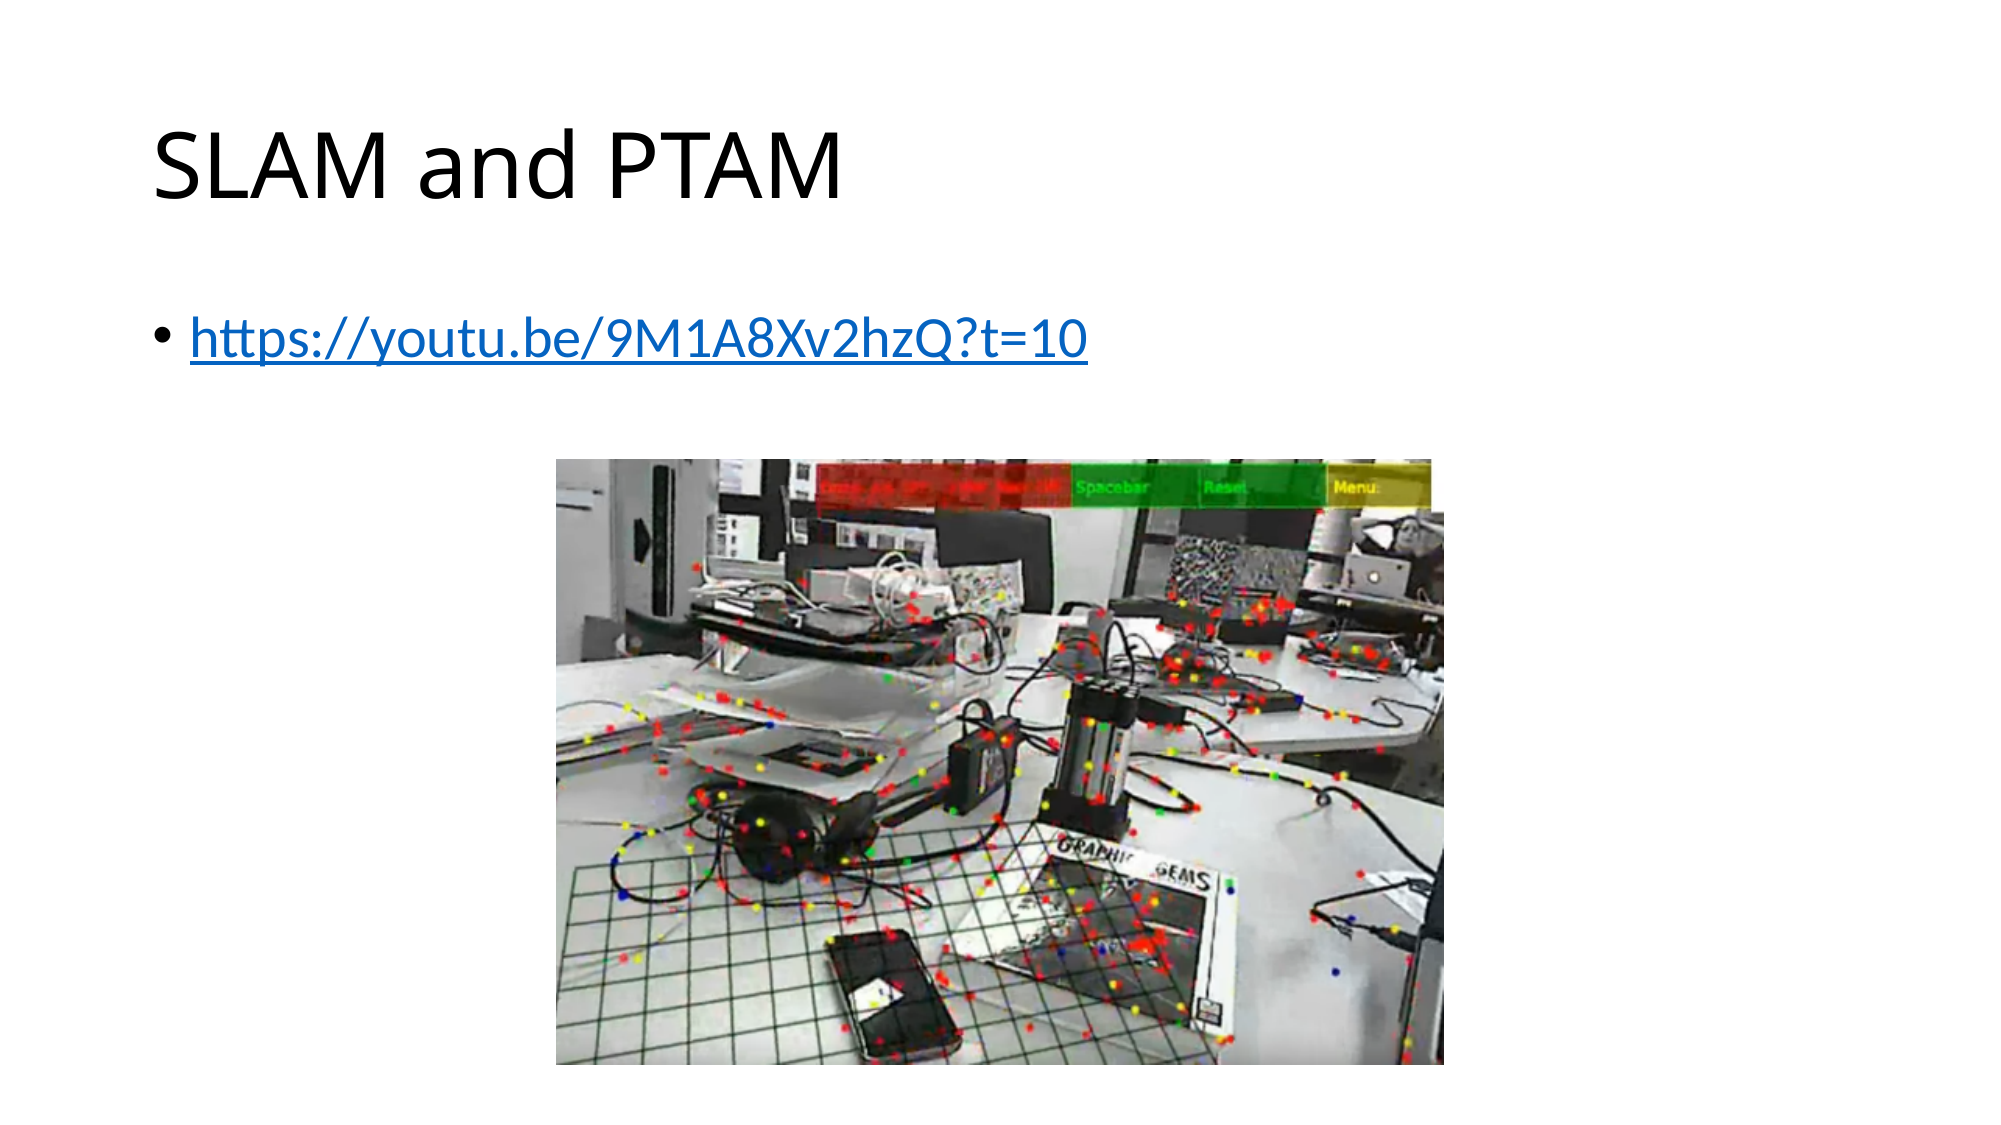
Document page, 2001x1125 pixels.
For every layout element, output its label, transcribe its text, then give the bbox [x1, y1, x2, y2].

list https://youtu.be/9M1A8Xv2hzQ?t=10 [137, 299, 1863, 1014]
title SLAM and PTAM [137, 59, 1863, 278]
picture [556, 459, 1444, 1065]
